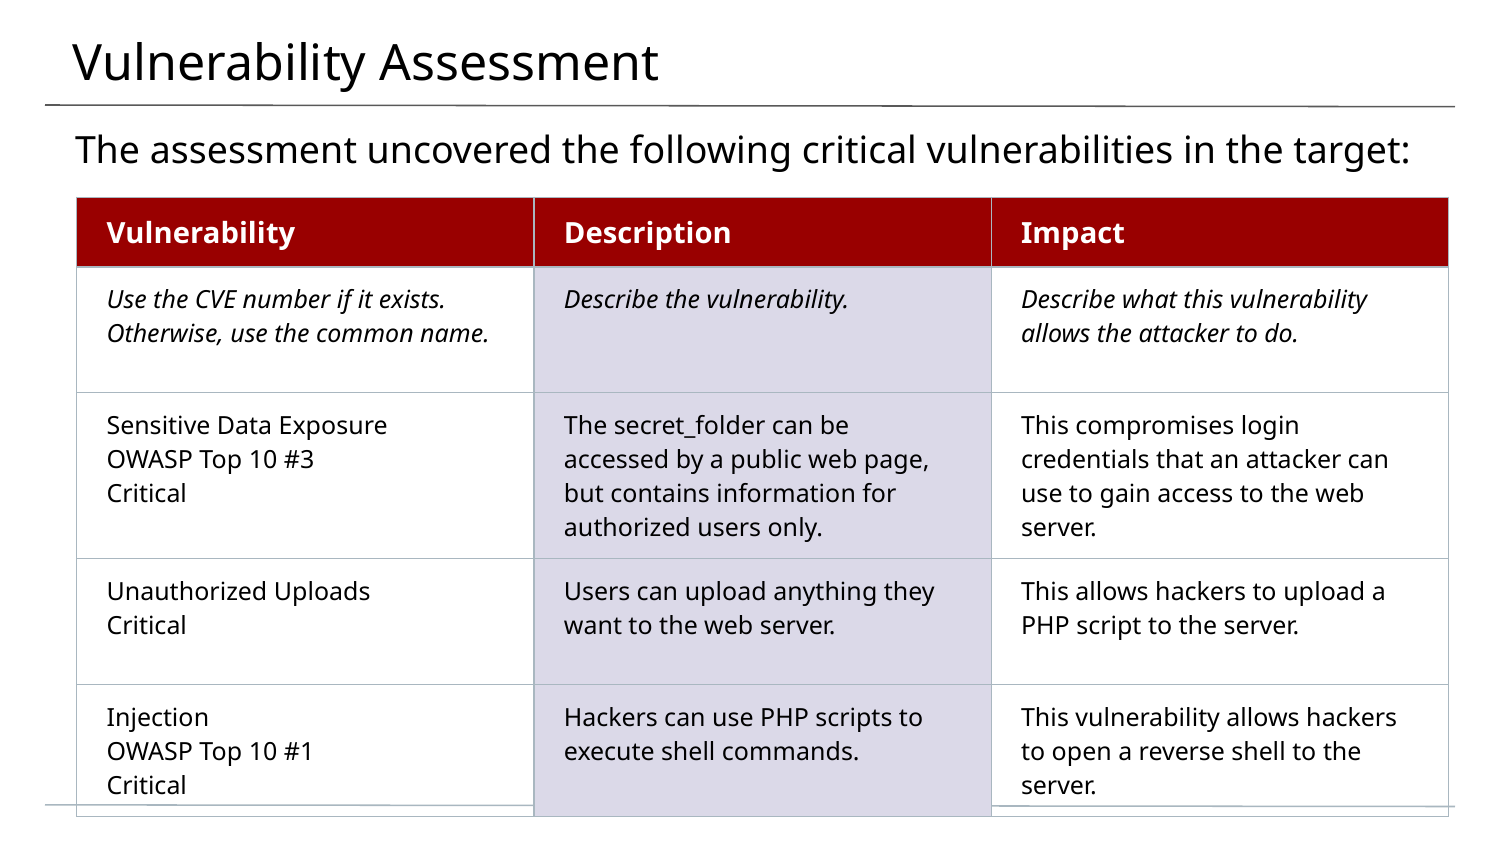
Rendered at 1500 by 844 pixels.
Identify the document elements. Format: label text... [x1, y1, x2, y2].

table_cell Injection OWASP Top 10 #1 Critical [77, 685, 533, 816]
table_cell The secret_folder can be accessed by a public web page, but contains information for authorized users only. [535, 393, 991, 558]
table_cell Users can upload anything they want to the web server. [535, 559, 991, 684]
table_cell Hackers can use PHP scripts to execute shell commands. [535, 685, 991, 816]
table_header Impact [992, 198, 1448, 266]
table_cell Describe what this vulnerability allows the attacker to do. [992, 268, 1448, 392]
table_cell Unauthorized Uploads Critical [77, 559, 533, 684]
table_cell This vulnerability allows hackers to open a reverse shell to the server. [992, 685, 1448, 816]
table_cell Describe the vulnerability. [535, 268, 991, 392]
table_cell Sensitive Data Exposure OWASP Top 10 #3 Critical [77, 393, 533, 558]
title Vulnerability Assessment [0, 0, 1500, 88]
table_header Vulnerability [77, 198, 533, 266]
table_header Description [535, 198, 991, 266]
subtitle The assessment uncovered the following critical vulnerabilities in the target: [0, 110, 1500, 171]
table_cell This compromises login credentials that an attacker can use to gain access to the web server. [992, 393, 1448, 558]
table_cell Use the CVE number if it exists. Otherwise, use the common name. [77, 268, 533, 392]
table_cell This allows hackers to upload a PHP script to the server. [992, 559, 1448, 684]
